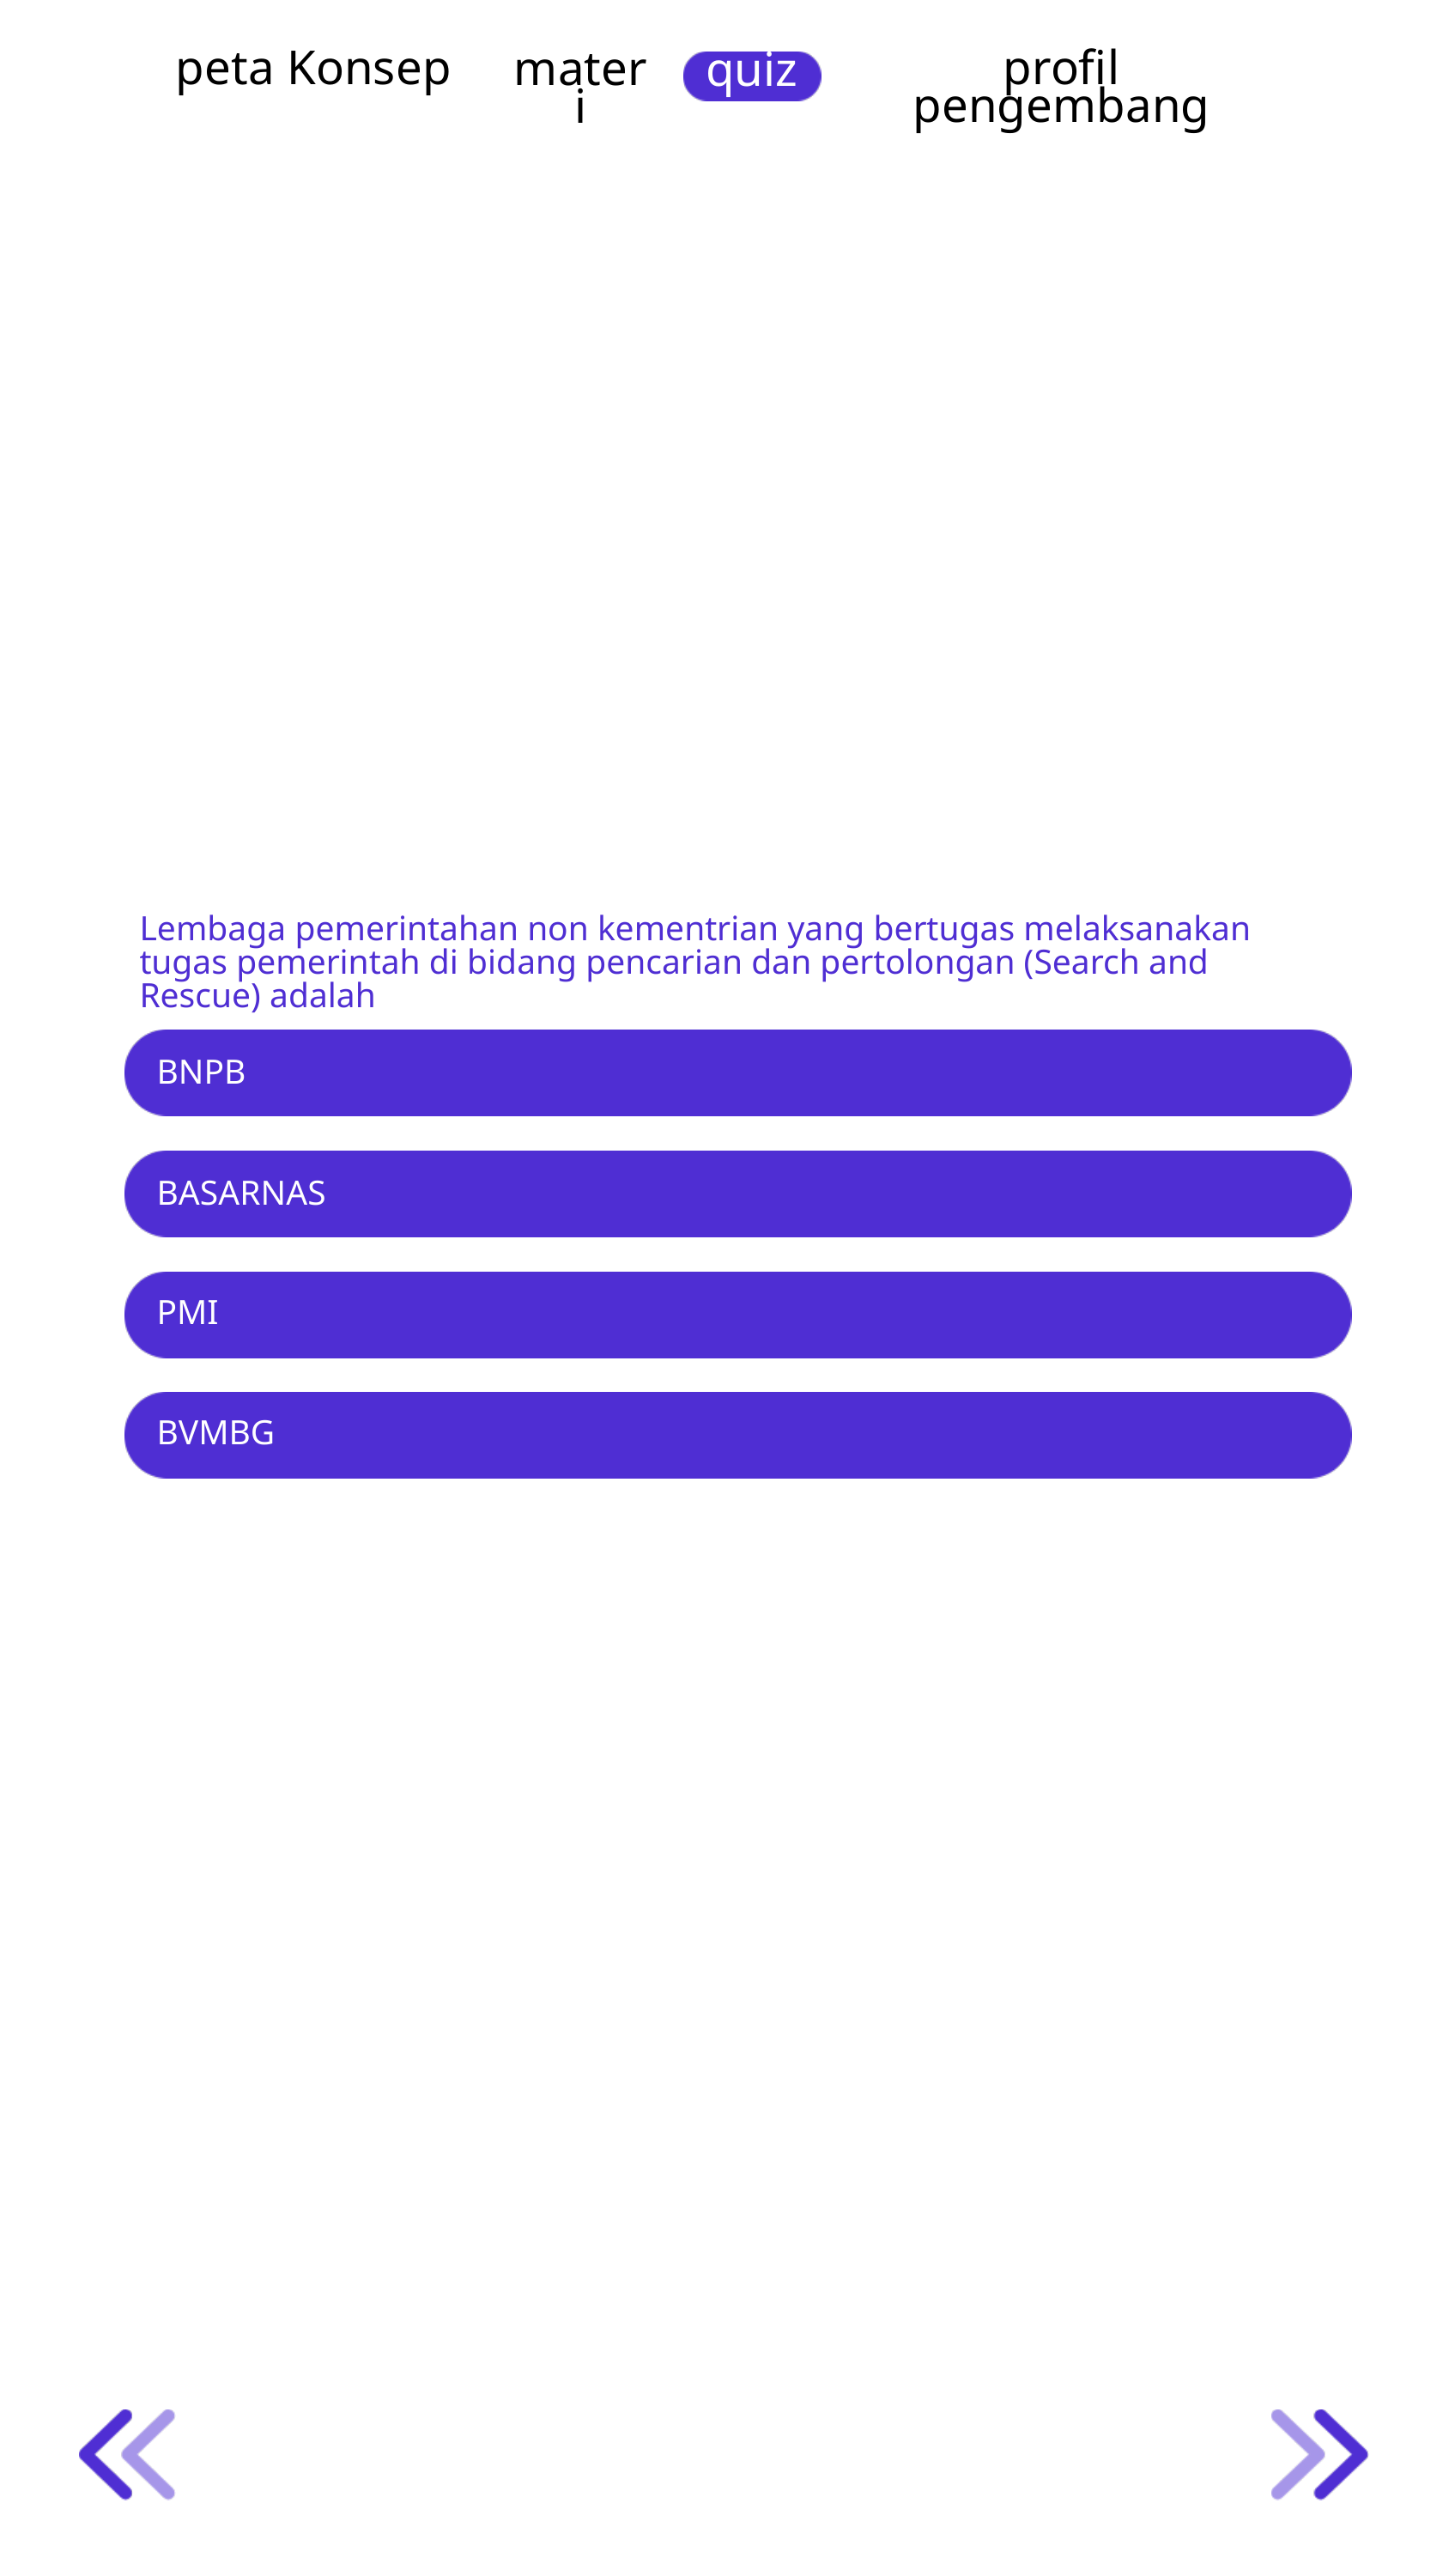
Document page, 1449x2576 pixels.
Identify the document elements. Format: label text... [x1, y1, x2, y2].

text_box peta Konsep [173, 56, 455, 94]
picture [1271, 2409, 1369, 2500]
picture [683, 52, 822, 101]
picture [124, 1151, 1352, 1237]
text_box profil pengembang [850, 56, 1273, 94]
text_box Lembaga pemerintahan non kementrian yang bertugas melaksanakan tugas pemerintah di bidang pencarian dan pertolongan (Search and Rescue) adalah [139, 913, 1300, 1015]
picture [124, 1030, 1352, 1116]
picture [79, 2409, 177, 2500]
picture [124, 1272, 1352, 1358]
text_box materi [508, 58, 653, 95]
picture [124, 1392, 1352, 1479]
